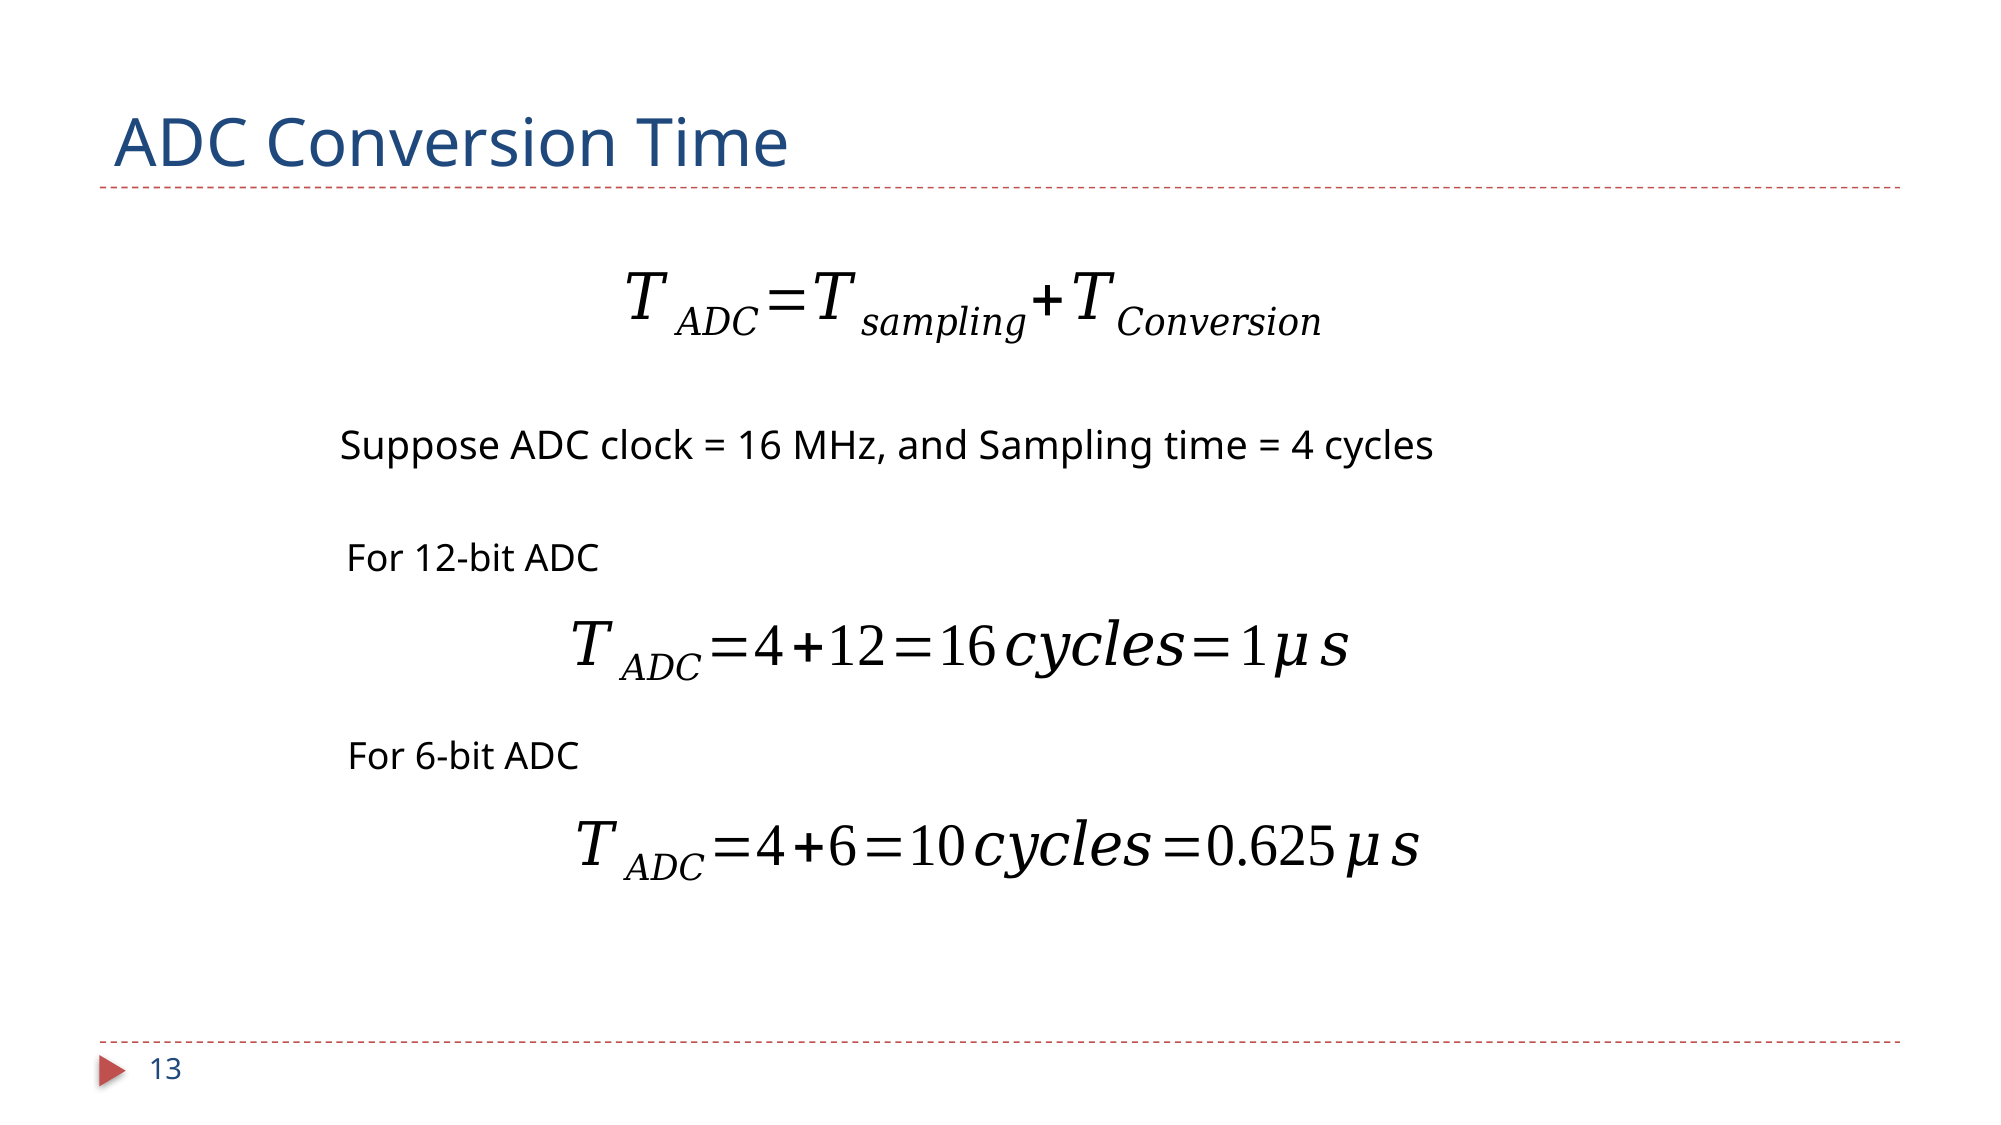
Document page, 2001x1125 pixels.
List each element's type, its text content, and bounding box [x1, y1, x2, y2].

text_box For 12-bit ADC [331, 526, 615, 587]
list Suppose ADC clock = 16 MHz, and Sampling time = 4 cycles [324, 412, 1675, 475]
slide_number 13 [133, 1042, 568, 1103]
title ADC Conversion Time [99, 24, 1900, 188]
text_box For 6-bit ADC [332, 724, 595, 785]
